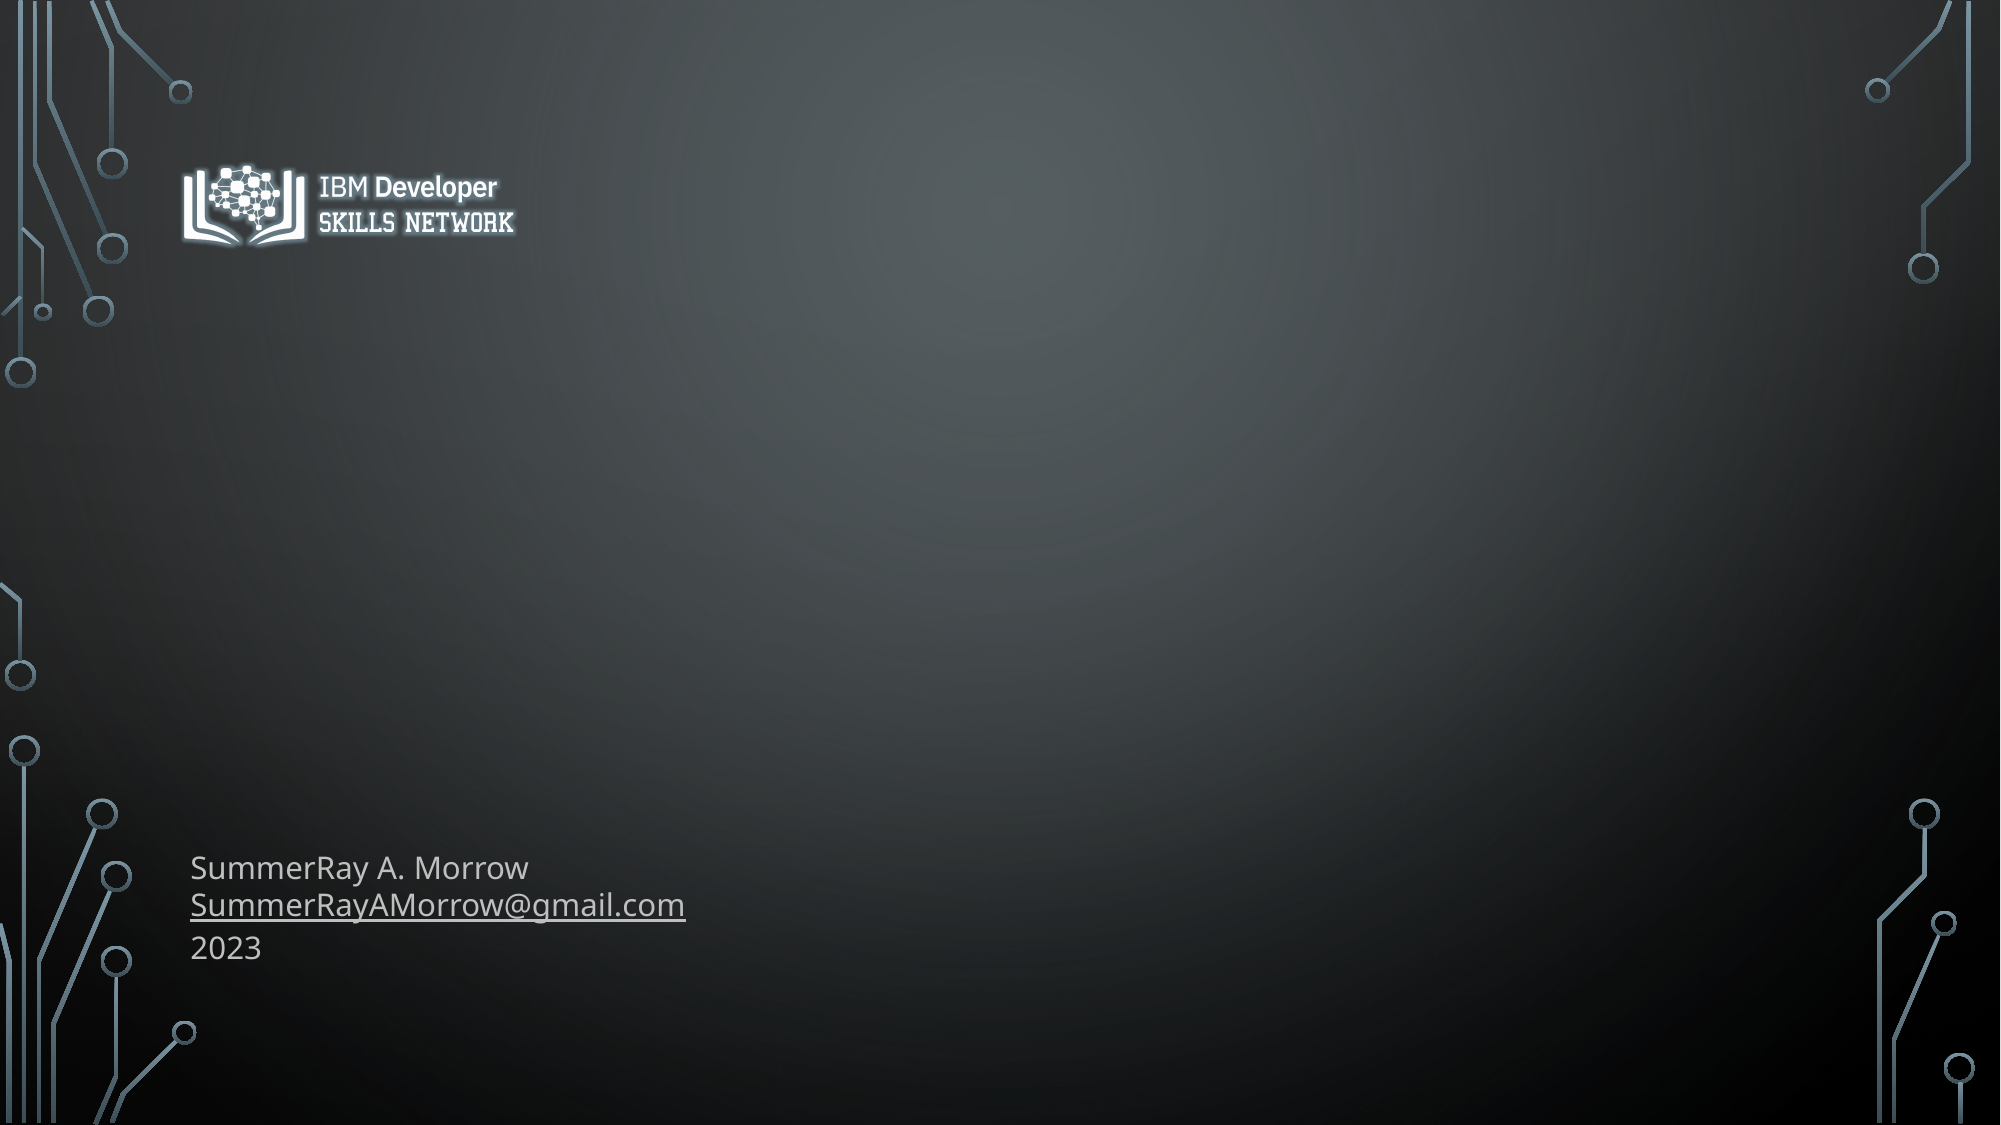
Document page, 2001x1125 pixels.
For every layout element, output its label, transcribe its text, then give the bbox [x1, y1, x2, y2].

picture [175, 153, 521, 258]
text_box SummerRay A. Morrow SummerRayAMorrow@gmail.com 2023 [175, 840, 819, 973]
